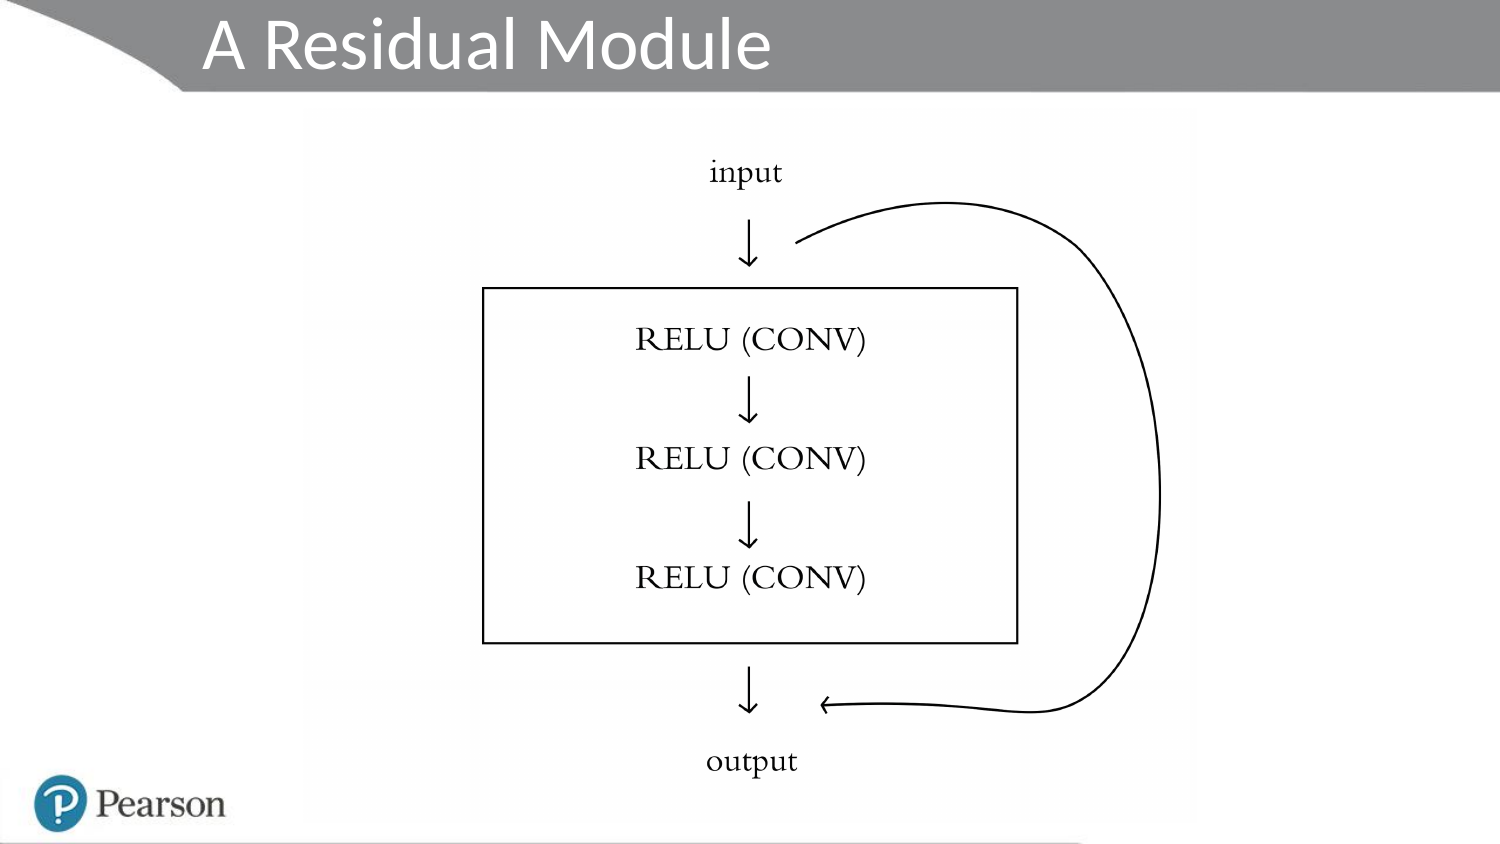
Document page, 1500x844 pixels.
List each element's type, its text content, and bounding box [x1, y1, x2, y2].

picture [0, 0, 1500, 844]
text_box A Residual Module [187, 0, 1426, 79]
